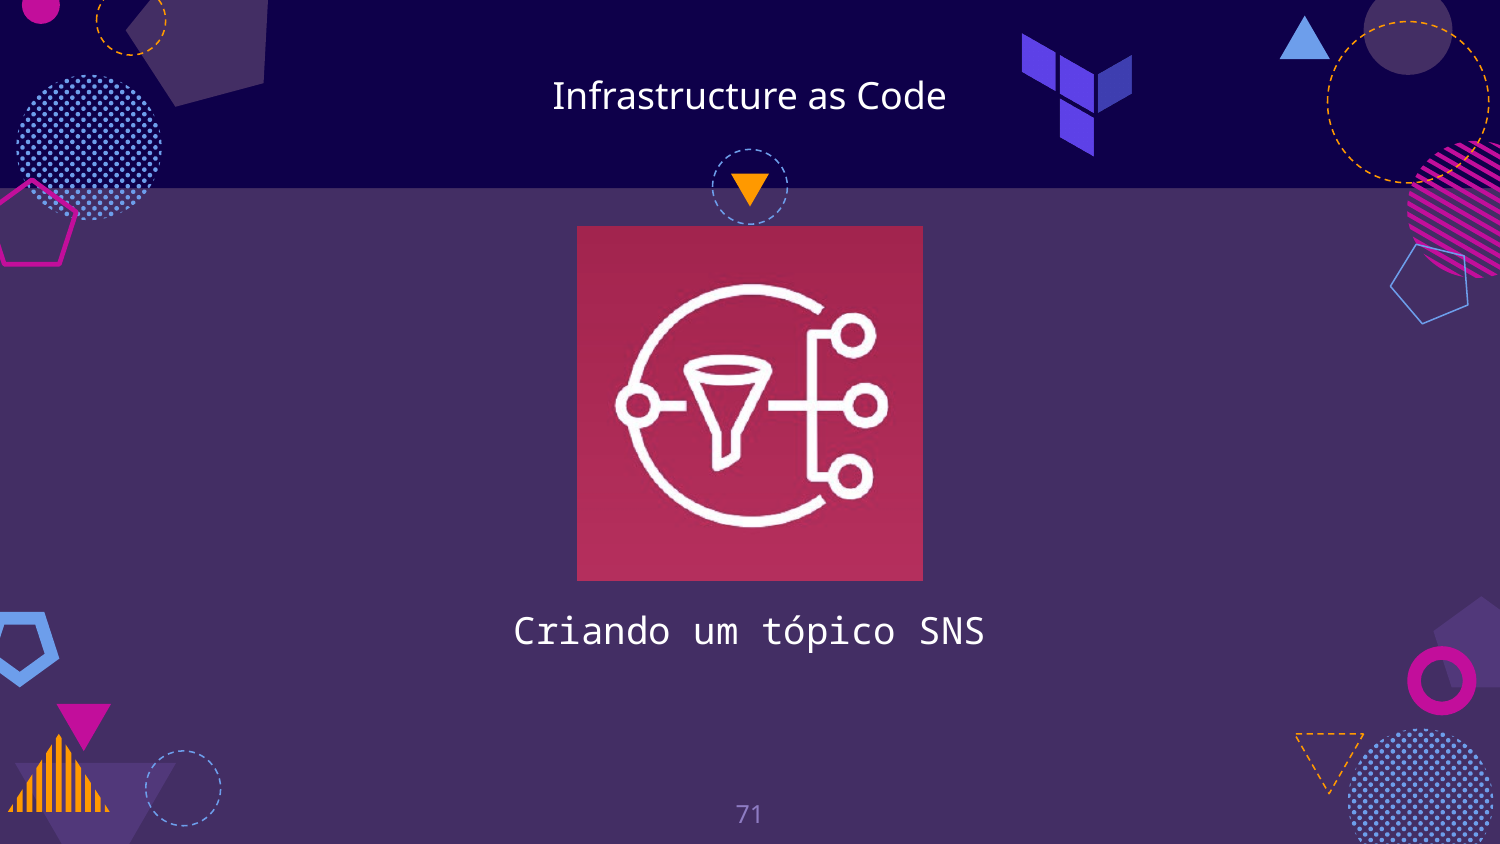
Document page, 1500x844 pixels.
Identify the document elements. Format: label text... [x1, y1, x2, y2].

list Criando um tópico SNS [287, 591, 1213, 726]
title Infrastructure as Code [335, 0, 1165, 189]
slide_number ‹#› [705, 783, 795, 844]
picture [1001, 19, 1151, 169]
picture [577, 226, 923, 581]
